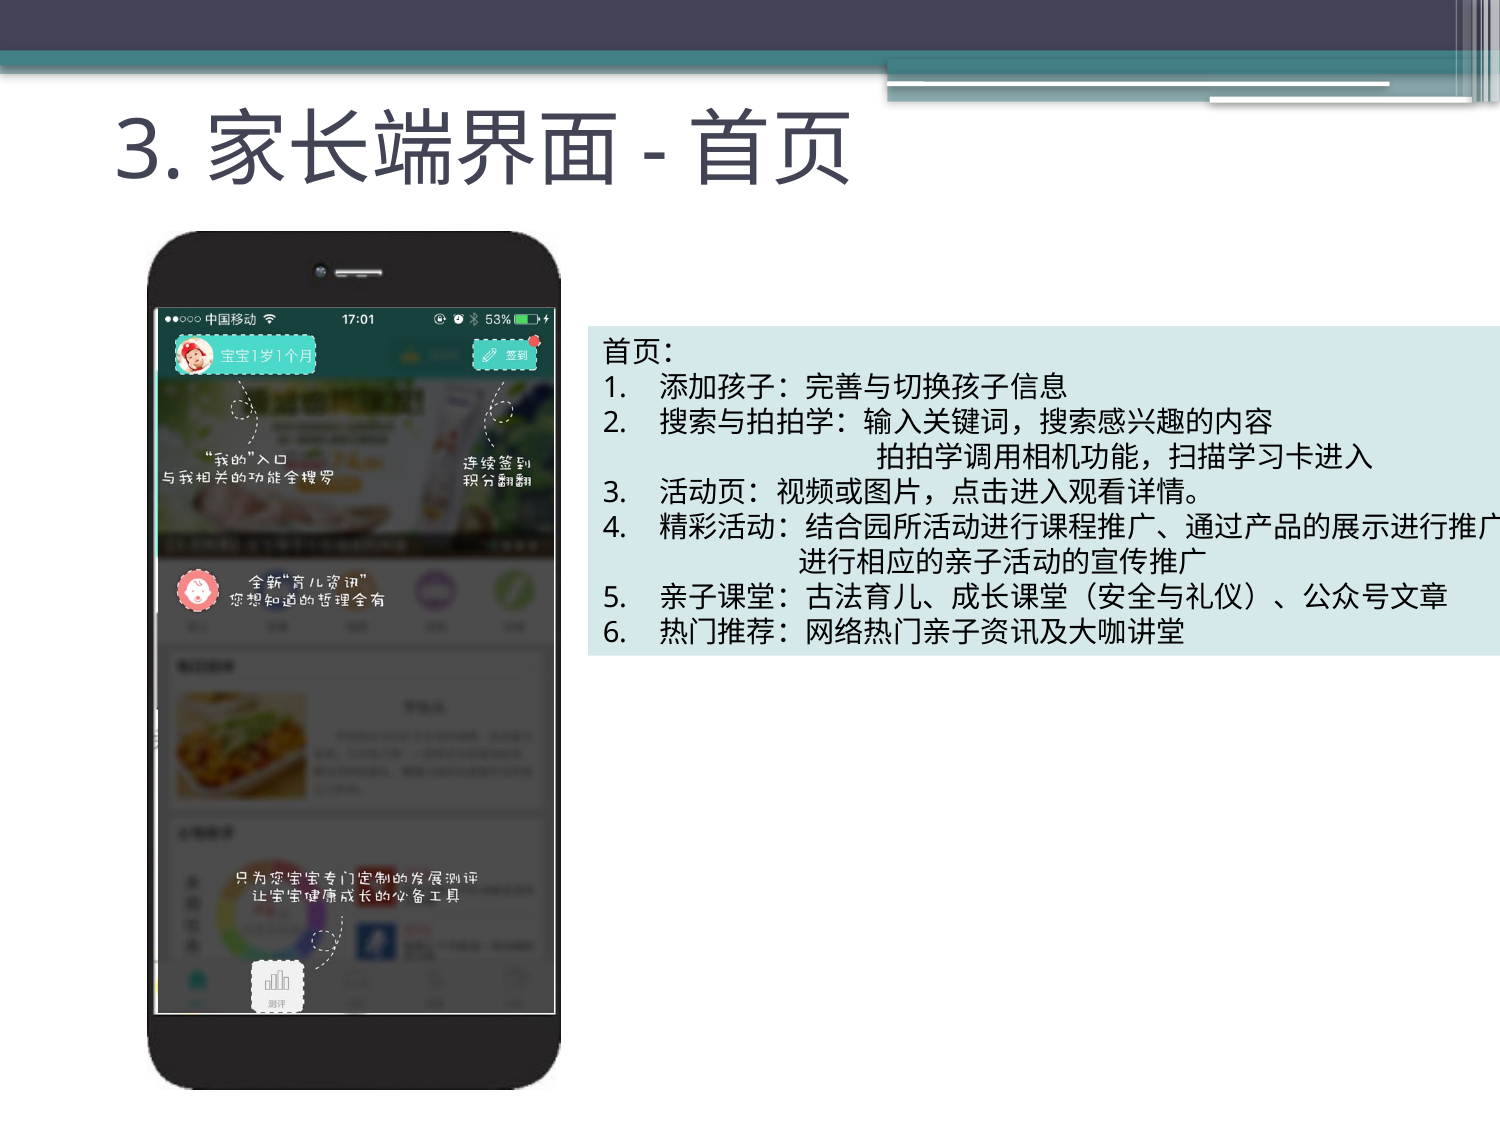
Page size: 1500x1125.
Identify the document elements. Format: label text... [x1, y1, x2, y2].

text_box 3.家长端界面-首页 [100, 87, 1451, 263]
text_box 首页： 添加孩子：完善与切换孩子信息 搜索与拍拍学：输入关键词，搜索感兴趣的内容 拍拍学调用相机功能，扫描学习卡进入 活动页：视频或图片，点击进入观看详情。 精彩活动：结合园所活动进行课程推广、通过产品的展示进行推广 进行相应的亲子活动的宣传推广 亲子课堂：古法育儿、成长课堂（安全与礼仪）、公众号文章 热门推荐：网络热门亲子资讯及大咖讲堂 [588, 326, 1500, 656]
picture [147, 231, 562, 1090]
